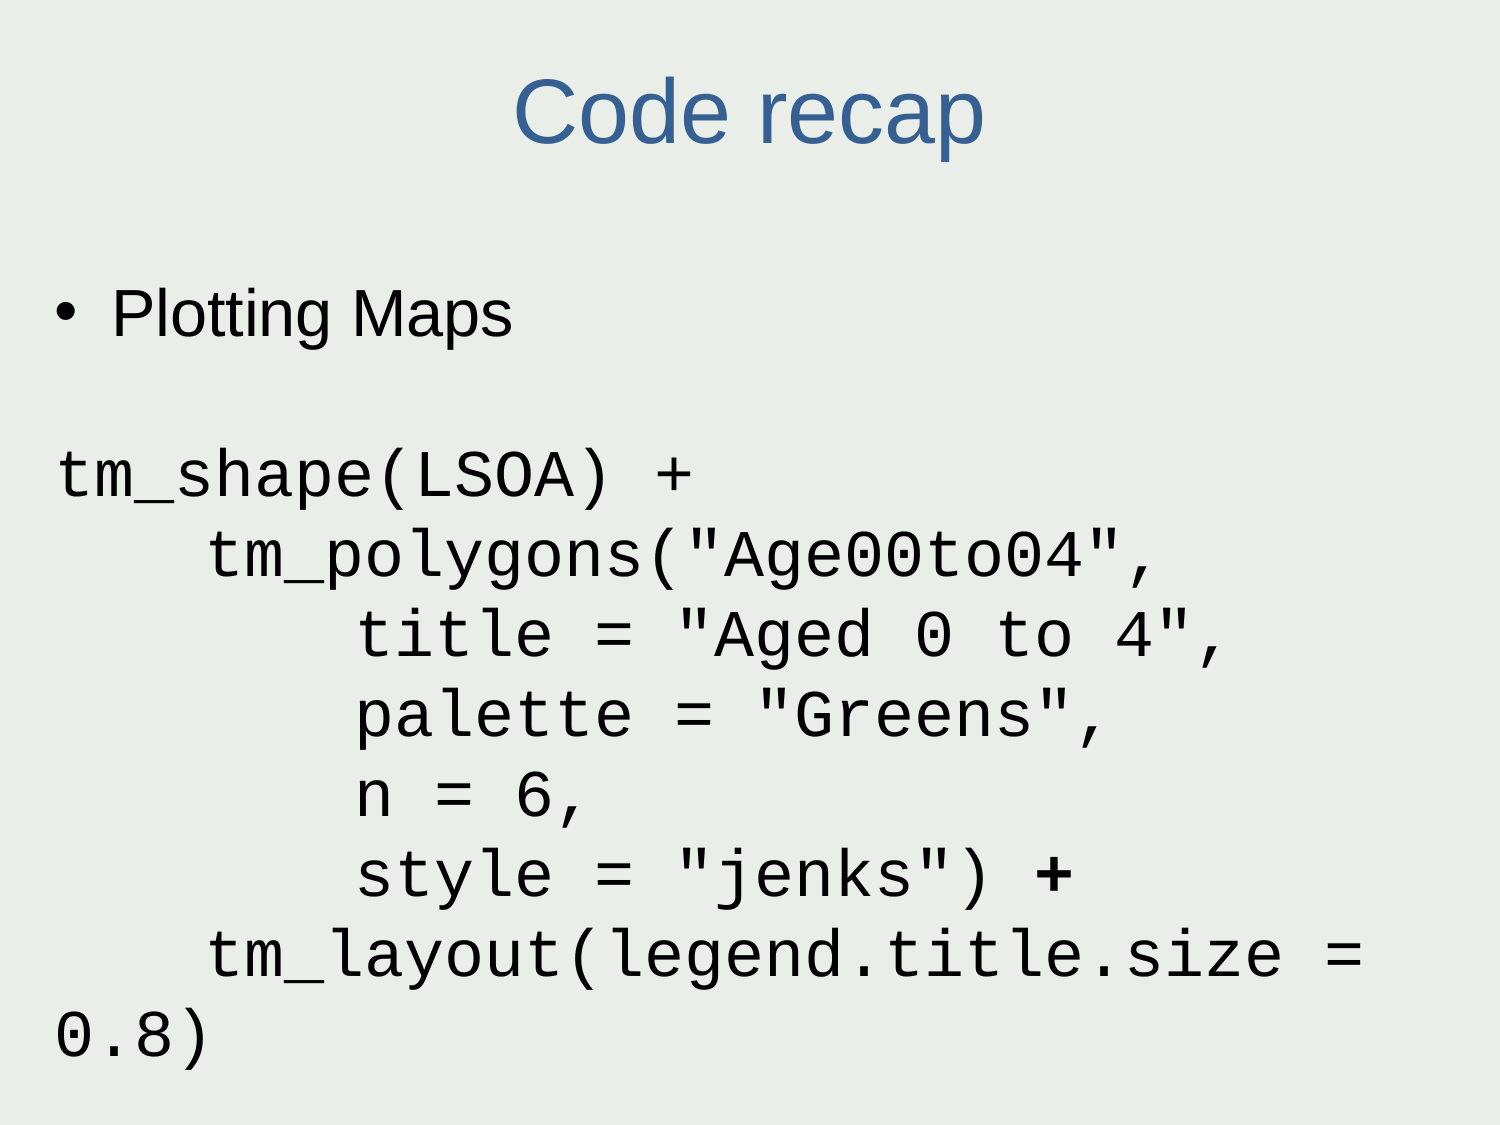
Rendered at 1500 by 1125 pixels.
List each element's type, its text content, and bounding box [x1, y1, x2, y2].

text_box Code recap [75, 45, 1425, 233]
text_box Plotting Maps tm_shape(LSOA) + tm_polygons("Age00to04", title = "Aged 0 to 4", palette = "Greens", n = 6, style = "jenks") + tm_layout(legend.title.size = 0.8) [39, 262, 1425, 1005]
